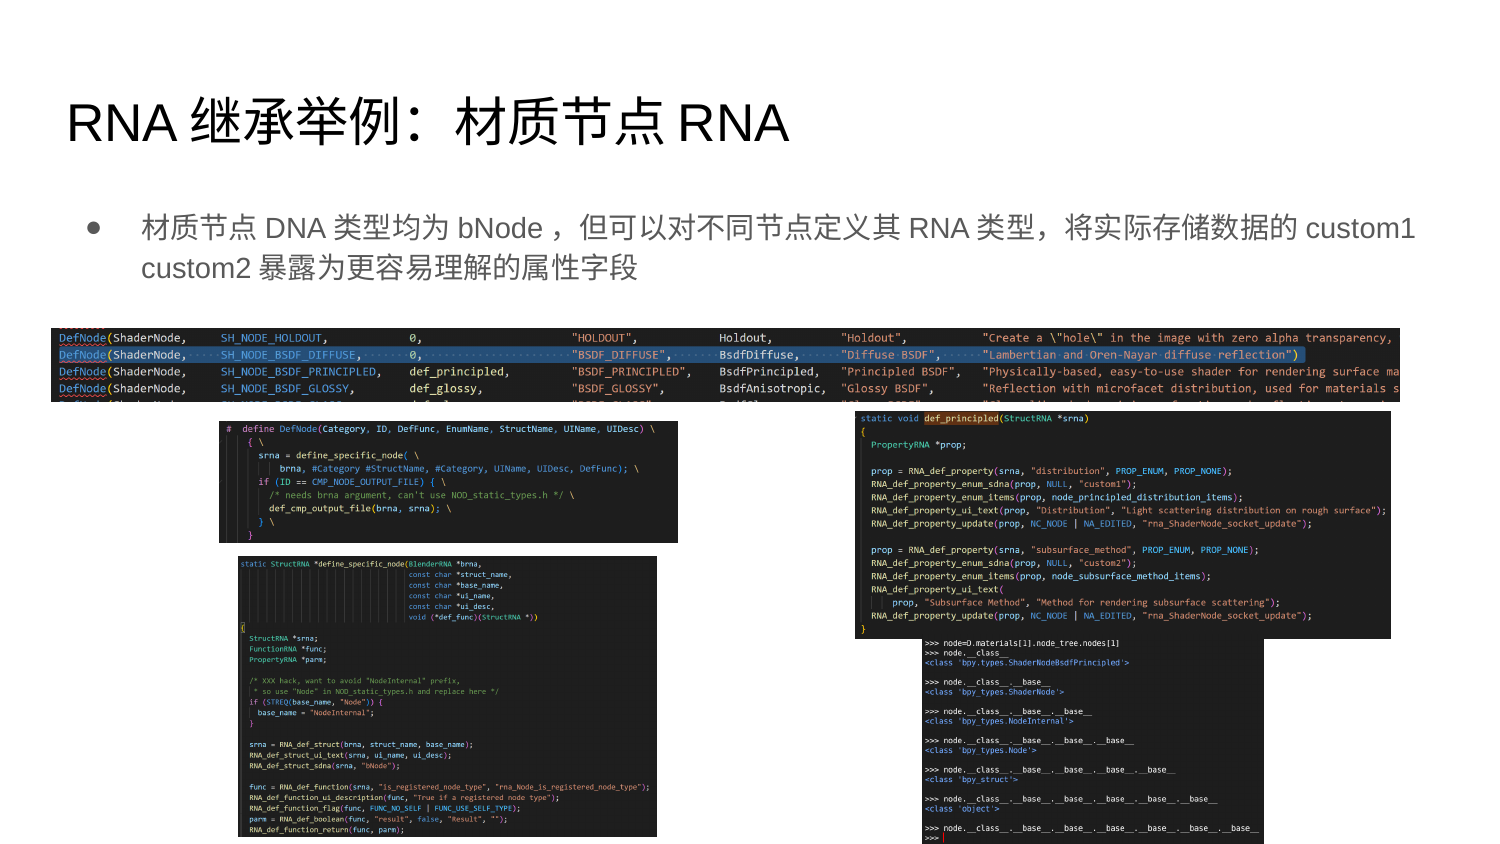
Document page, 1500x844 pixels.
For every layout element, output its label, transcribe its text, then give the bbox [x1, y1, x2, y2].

list 材质节点DNA类型均为bNode，但可以对不同节点定义其RNA类型，将实际存储数据的custom1 custom2暴露为更容易理解的属性字段 [51, 189, 1449, 750]
picture [50, 328, 1400, 402]
title RNA继承举例：材质节点RNA [51, 72, 1449, 167]
picture [219, 420, 678, 543]
picture [238, 555, 658, 837]
picture [854, 410, 1392, 844]
